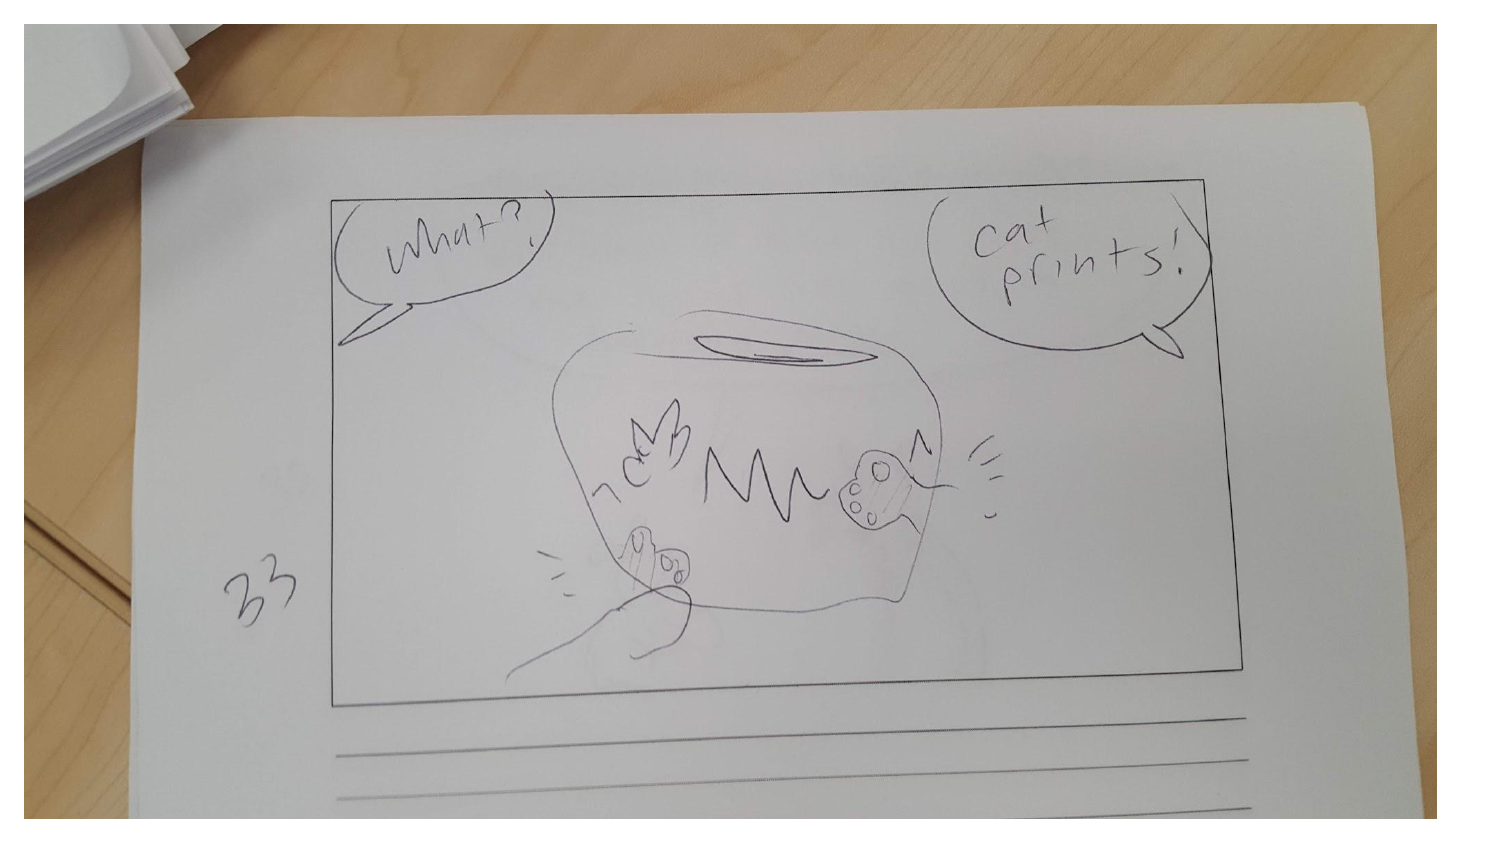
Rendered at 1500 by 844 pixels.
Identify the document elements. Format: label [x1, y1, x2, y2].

picture [24, 24, 1437, 819]
